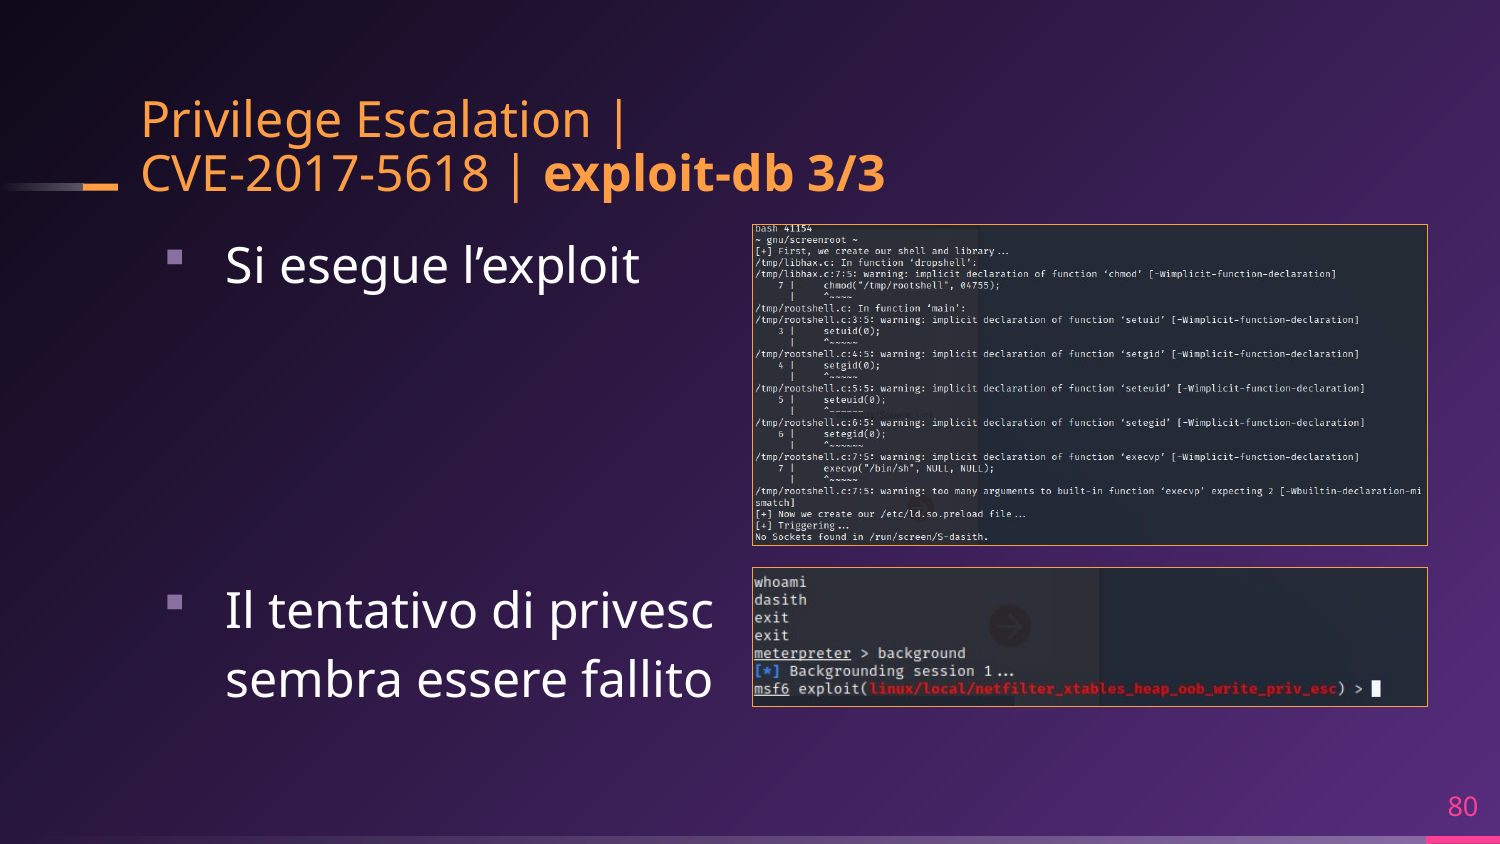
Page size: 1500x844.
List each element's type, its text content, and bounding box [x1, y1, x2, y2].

picture [752, 567, 1428, 707]
title Privilege Escalation | CVE-2017-5618 | exploit-db 3/3 [140, 137, 1427, 203]
list Si esegue l’exploit Il tentativo di privesc sembra essere fallito [150, 224, 724, 780]
picture [752, 224, 1428, 546]
slide_number 80 [1426, 779, 1500, 837]
